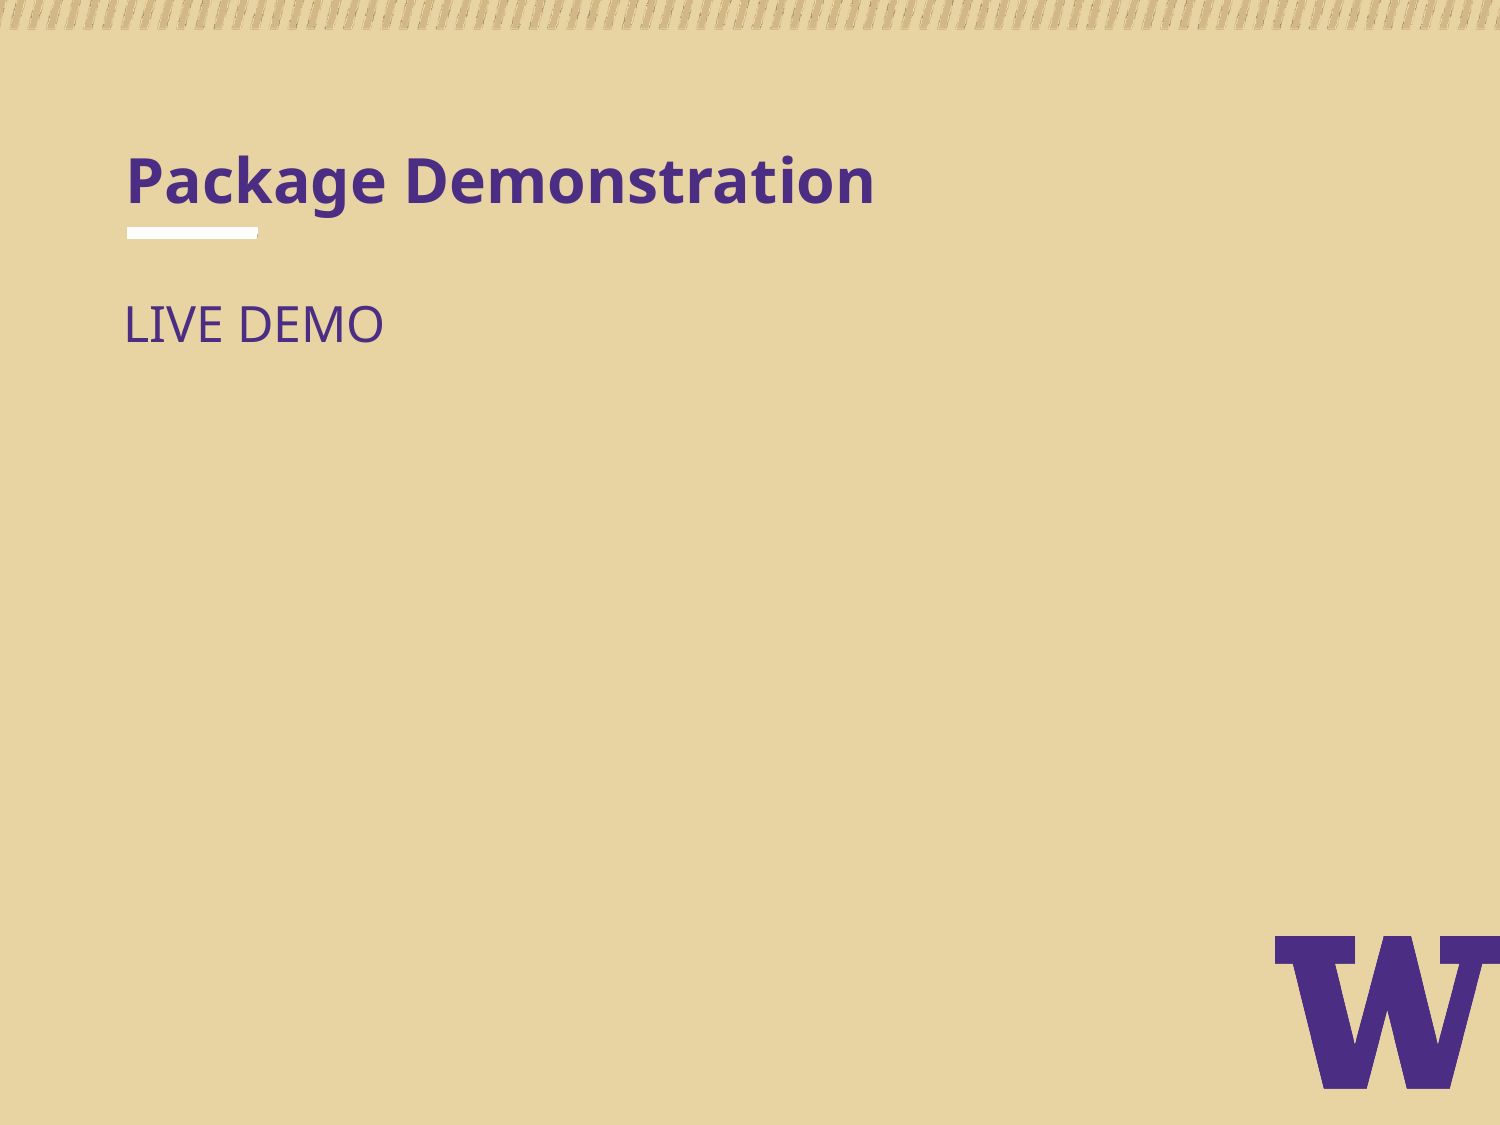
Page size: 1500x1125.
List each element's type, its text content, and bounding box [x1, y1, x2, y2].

picture [1275, 936, 1500, 1089]
picture [127, 227, 258, 239]
list LIVE DEMO [108, 284, 1434, 944]
picture [0, 0, 1500, 33]
title Package Demonstration [110, 60, 1434, 224]
